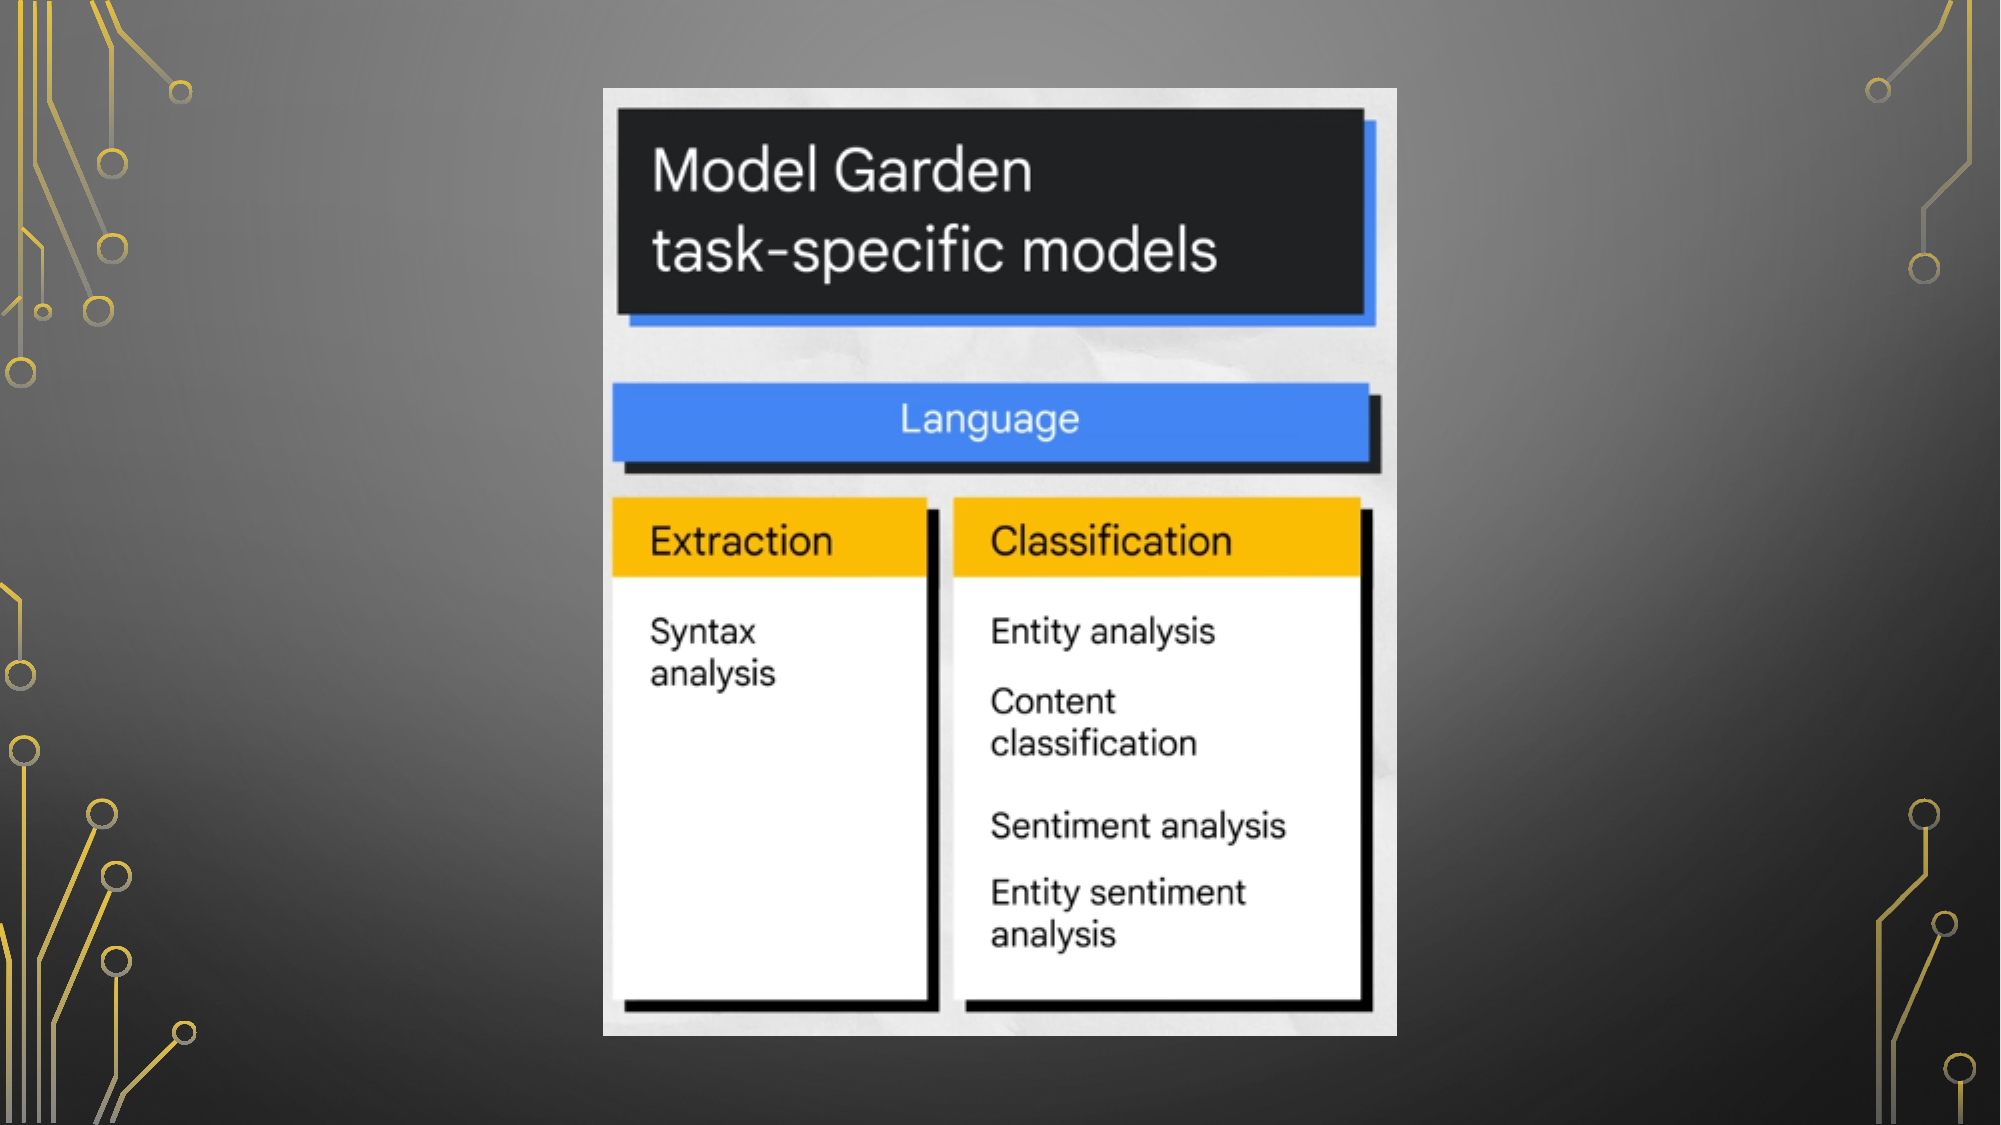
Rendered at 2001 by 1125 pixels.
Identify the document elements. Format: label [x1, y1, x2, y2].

picture [603, 88, 1397, 1037]
